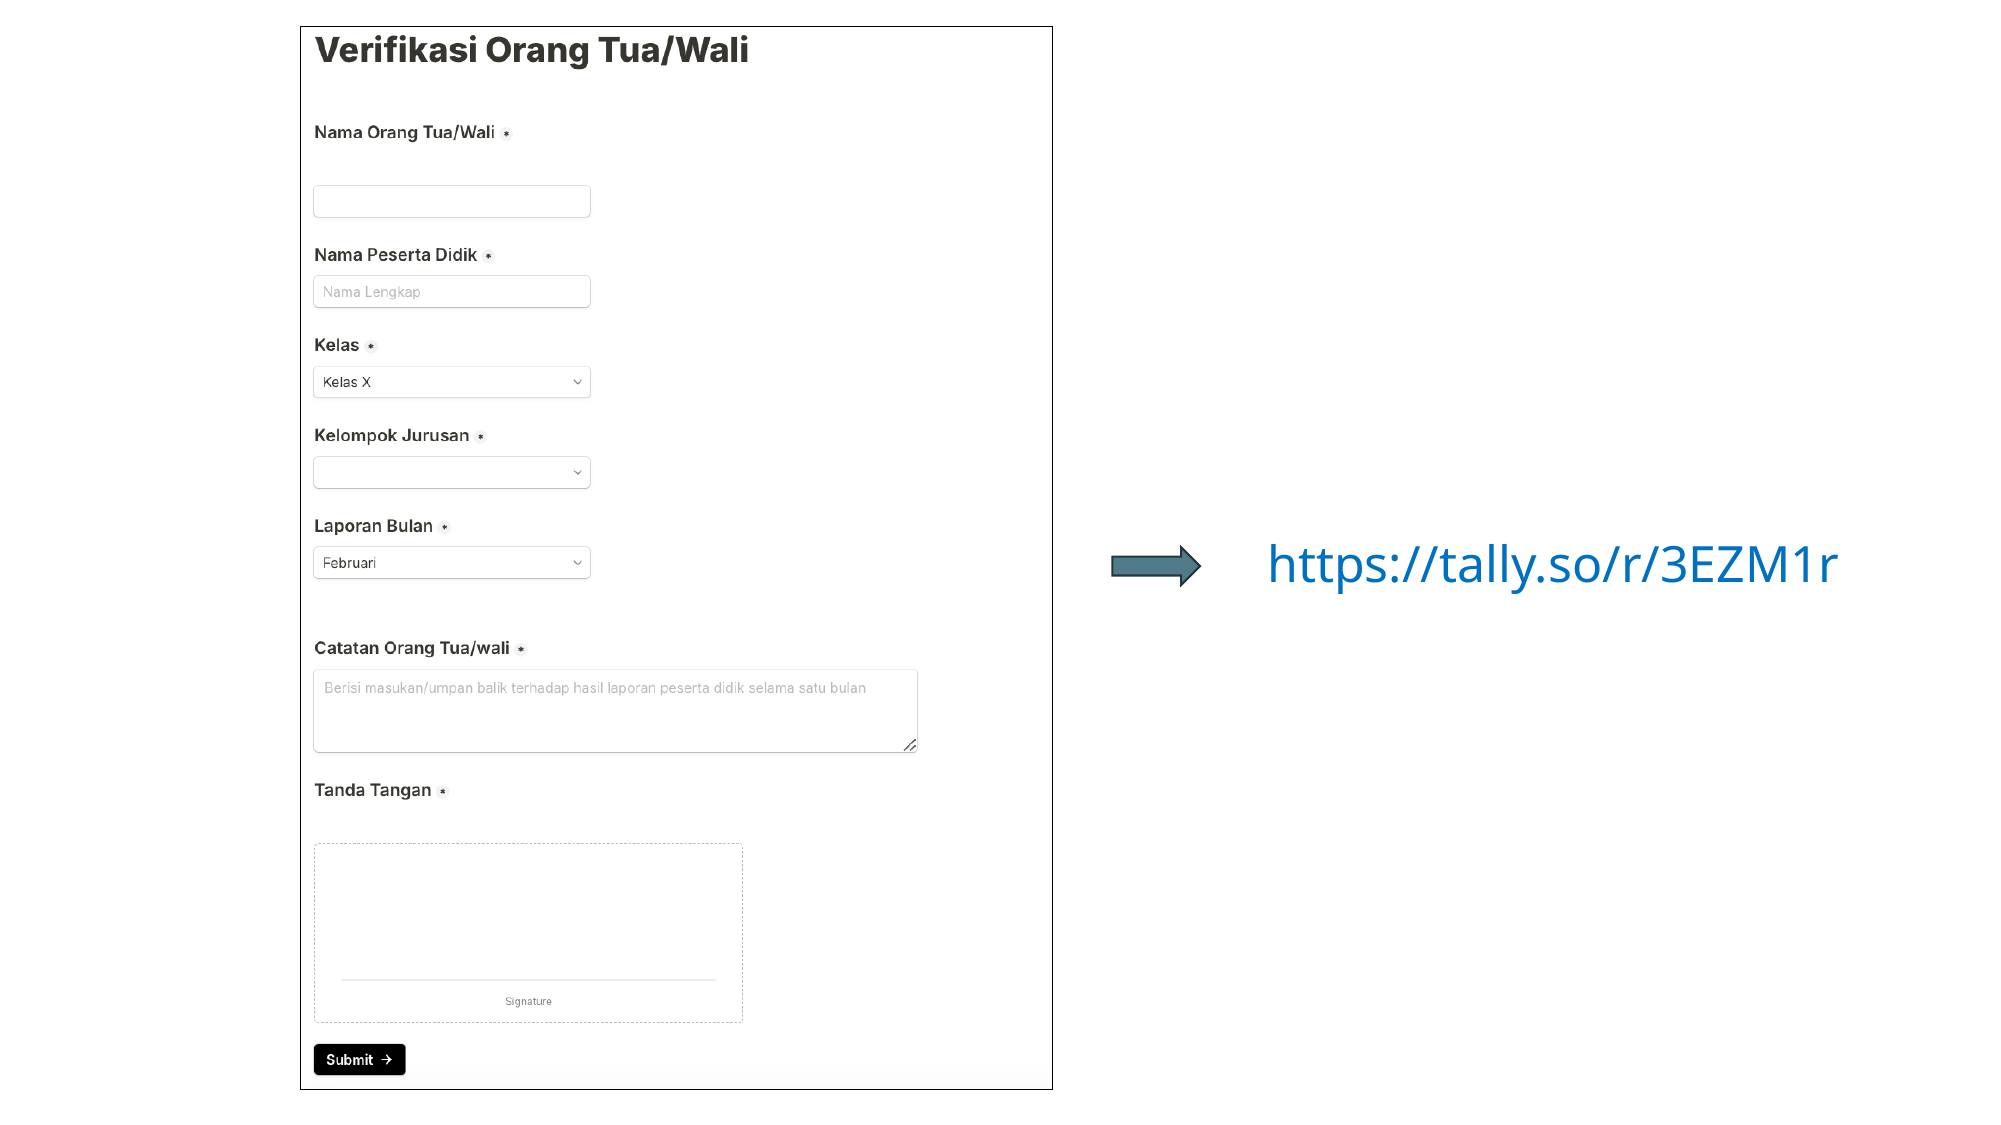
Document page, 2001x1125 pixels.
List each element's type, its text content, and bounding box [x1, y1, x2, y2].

text_box [1111, 544, 1202, 588]
picture [300, 26, 1053, 1090]
text_box https://tally.so/r/3EZM1r [1252, 524, 1886, 600]
